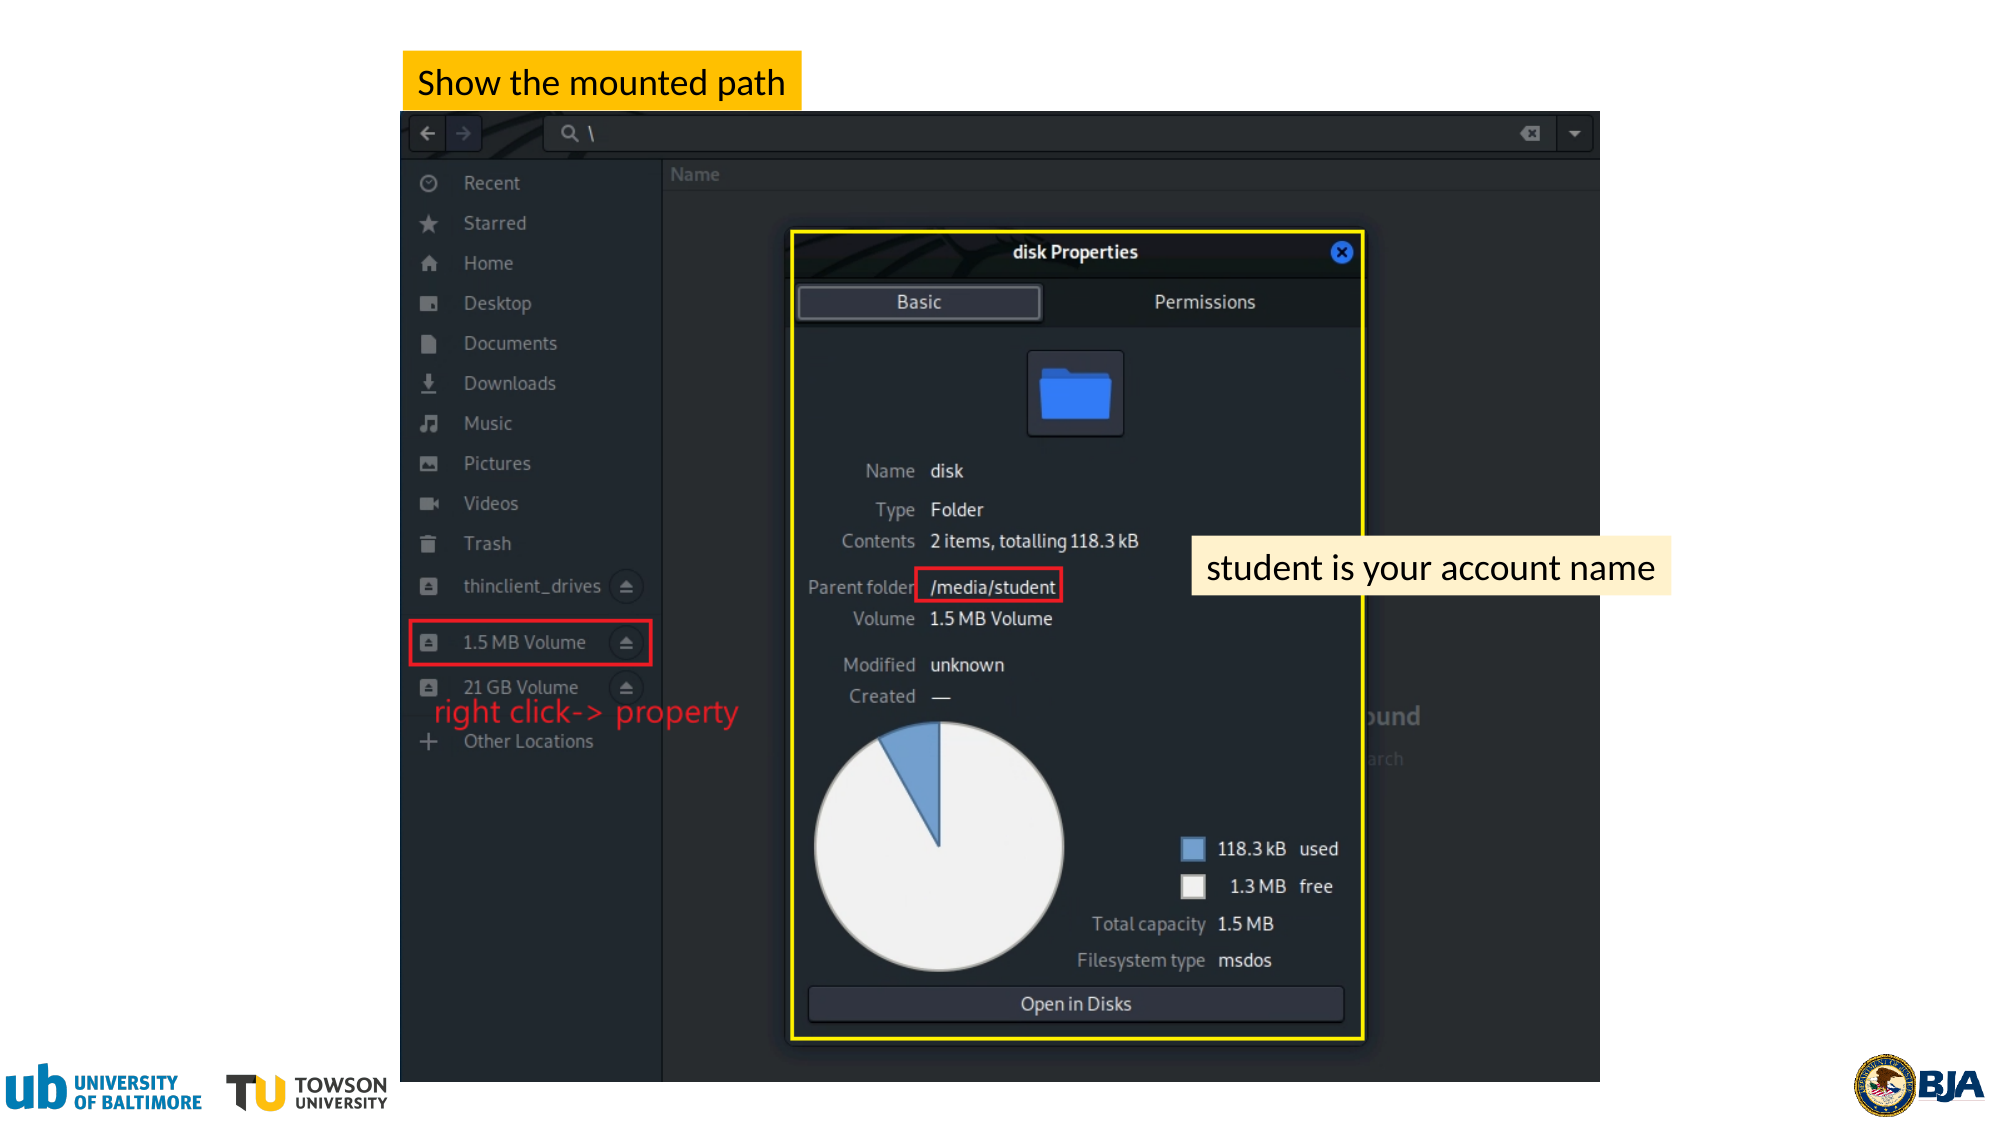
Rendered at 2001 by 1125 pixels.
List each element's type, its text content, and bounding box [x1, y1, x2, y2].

text_box student is your account name [1600, 535, 1672, 596]
text_box Show the mounted path [402, 50, 802, 111]
picture [0, 111, 1600, 1125]
picture [1854, 1054, 1986, 1117]
